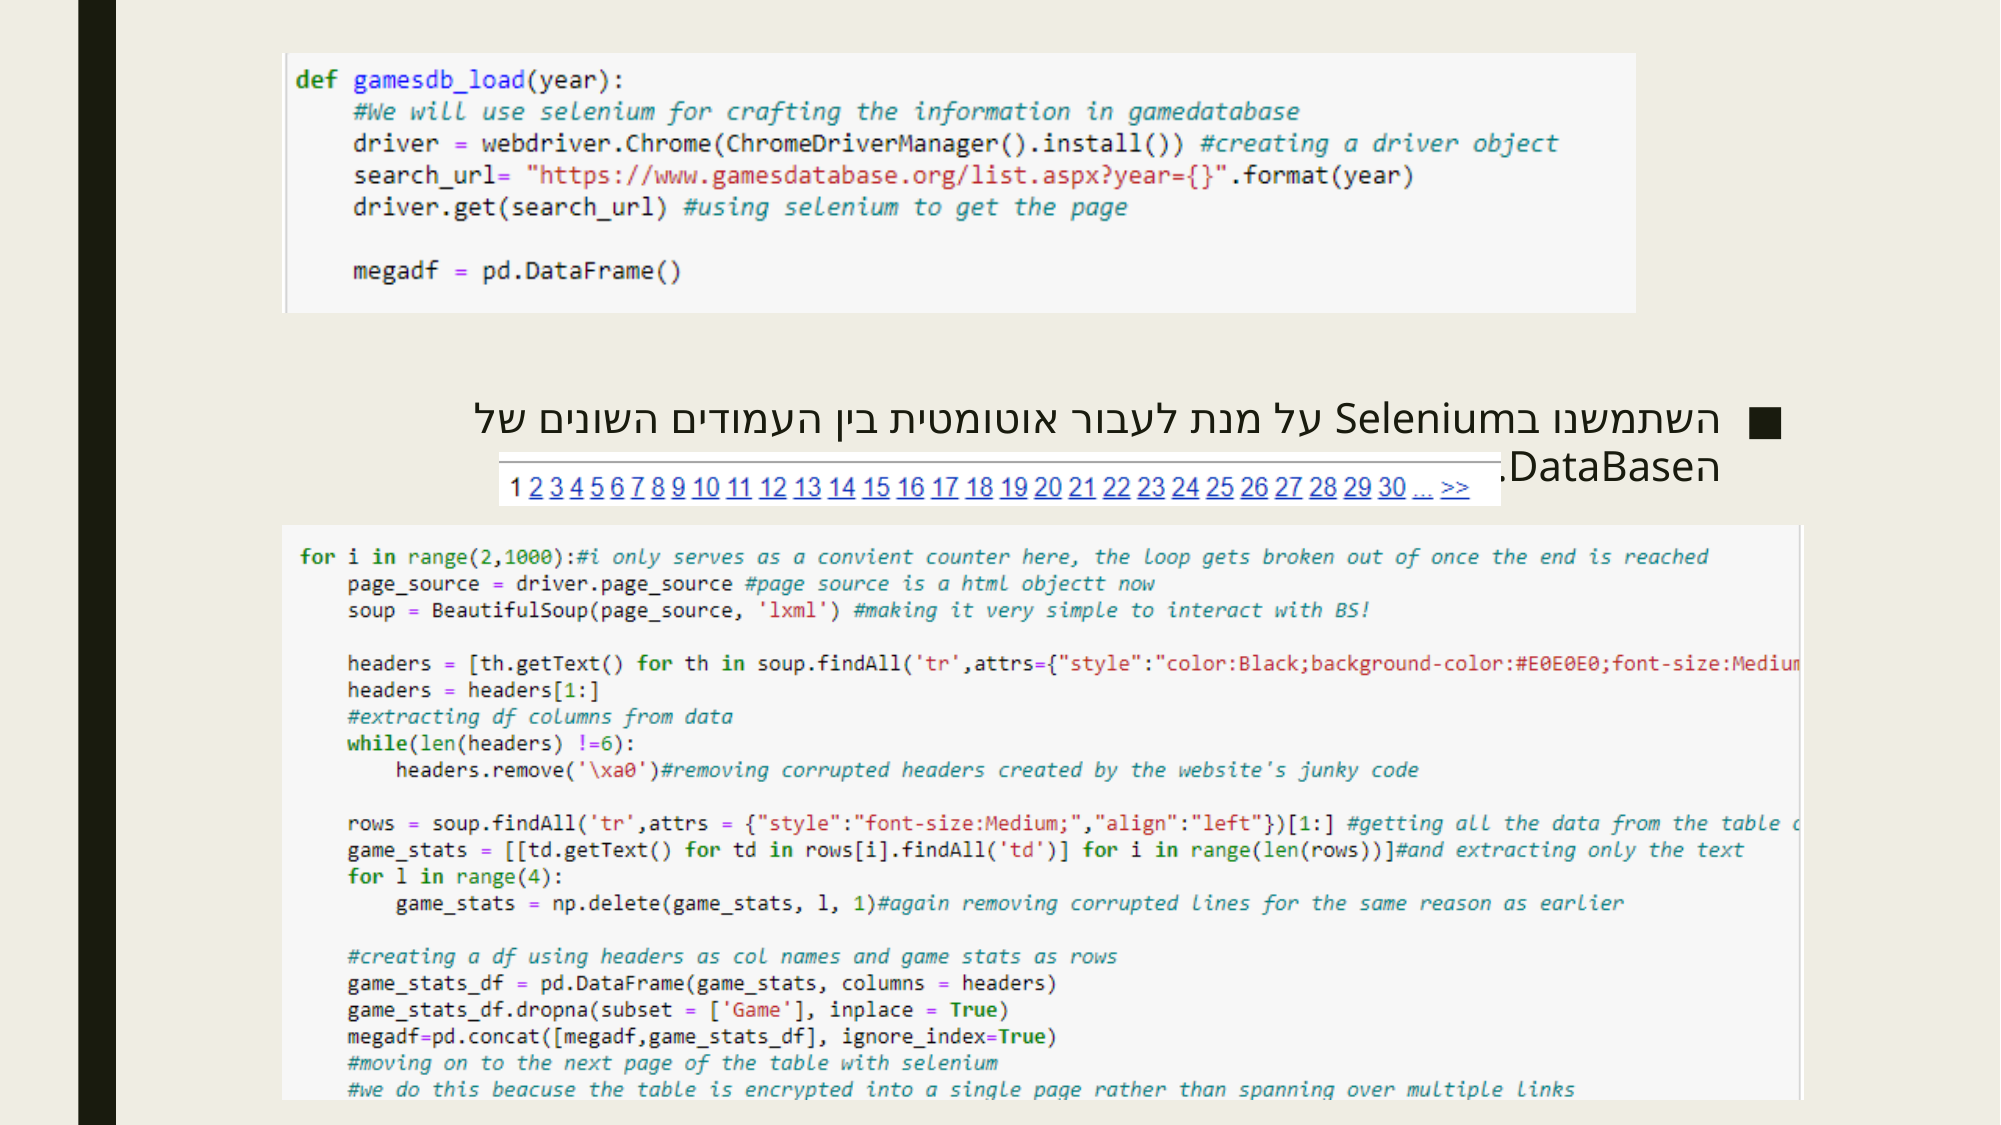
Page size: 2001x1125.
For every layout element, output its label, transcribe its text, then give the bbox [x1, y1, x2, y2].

picture [499, 452, 1501, 506]
picture [282, 525, 1804, 1100]
list השתמשנו בSelenium על מנת לעבור אוטומטית בין העמודים השונים של הDataBase. [225, 25, 1800, 963]
picture [282, 53, 1636, 313]
